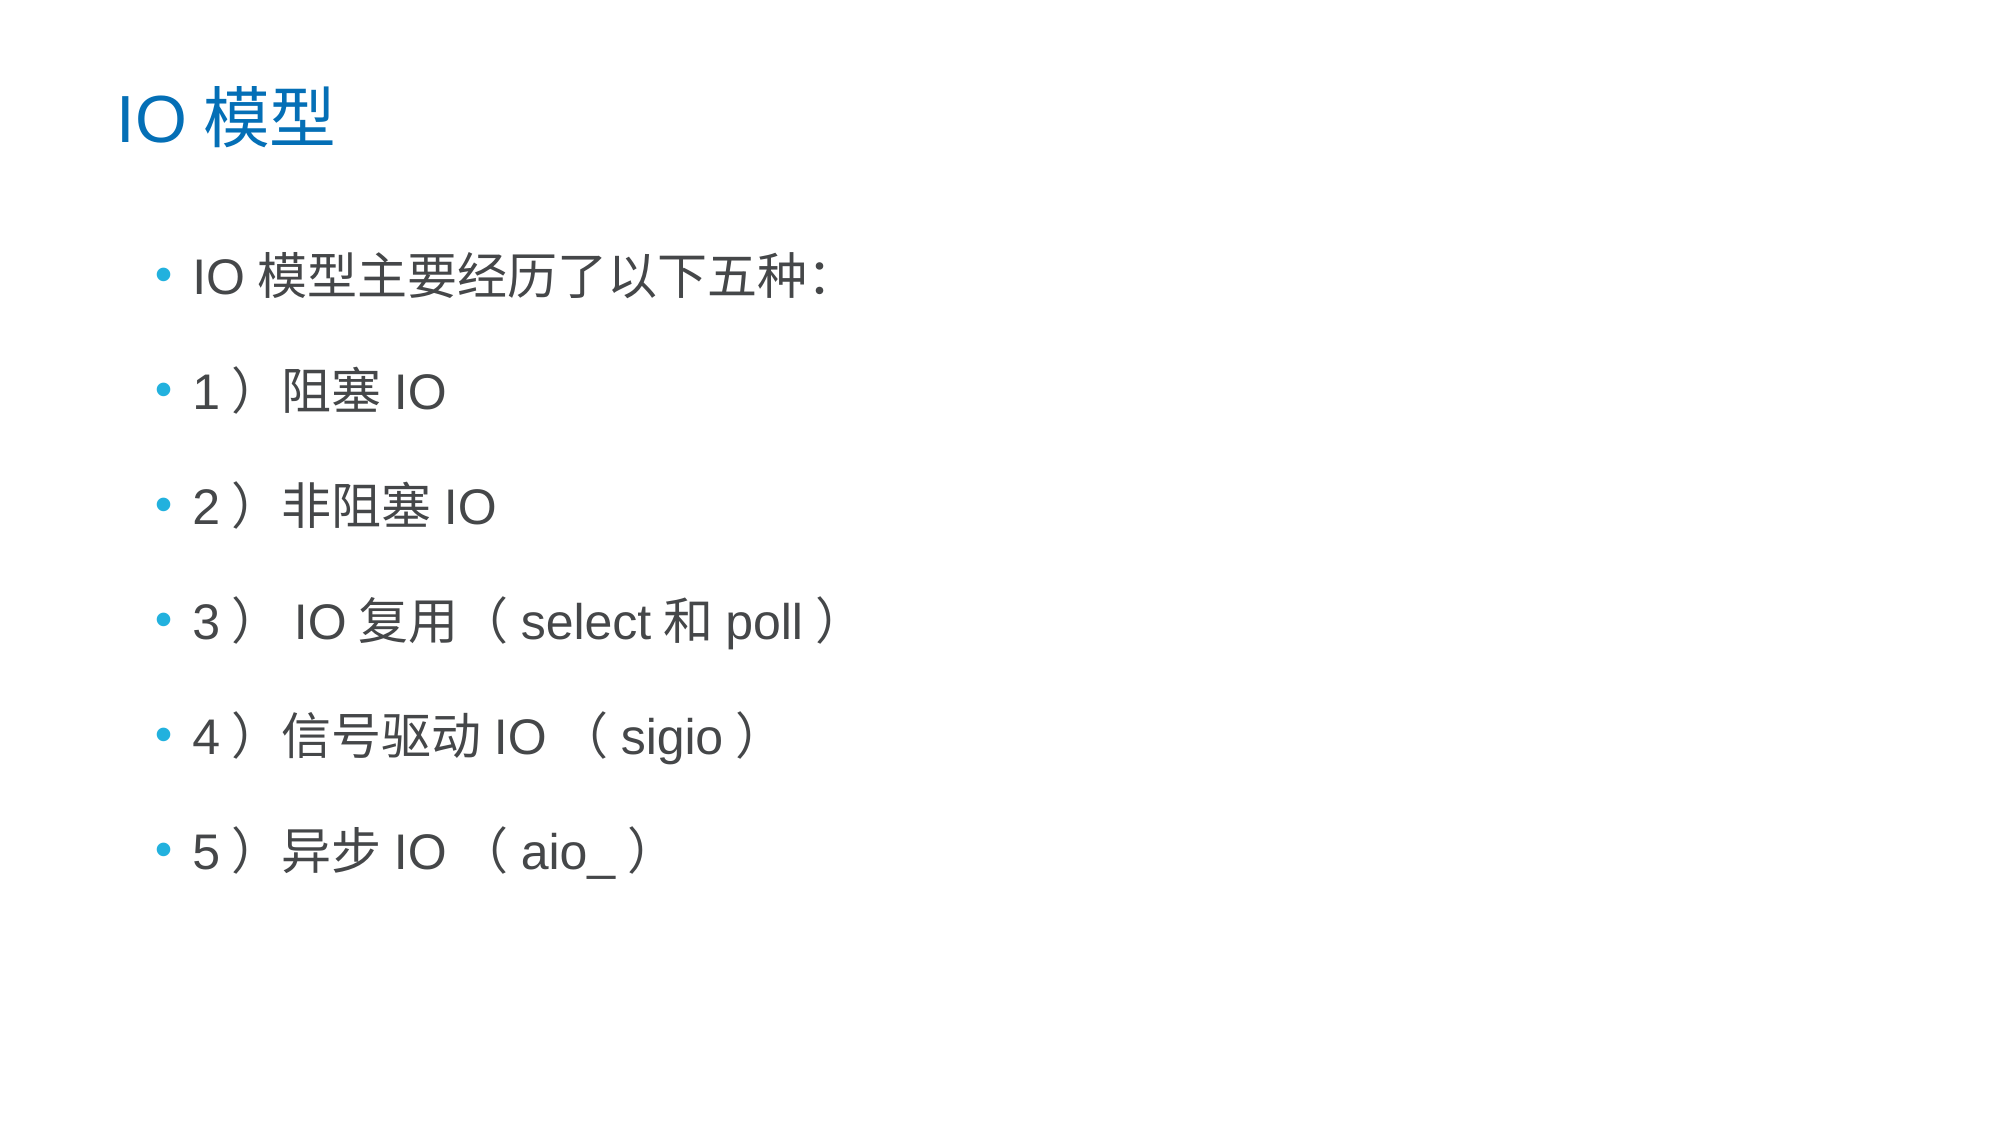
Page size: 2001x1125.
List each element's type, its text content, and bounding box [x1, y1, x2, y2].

text_box IO模型 [101, 55, 1899, 187]
text_box IO模型主要经历了以下五种： 1）阻塞IO 2）非阻塞IO 3）IO复用（select和poll） 4）信号驱动IO（sigio） 5）异步IO（aio_） [139, 206, 1861, 1044]
